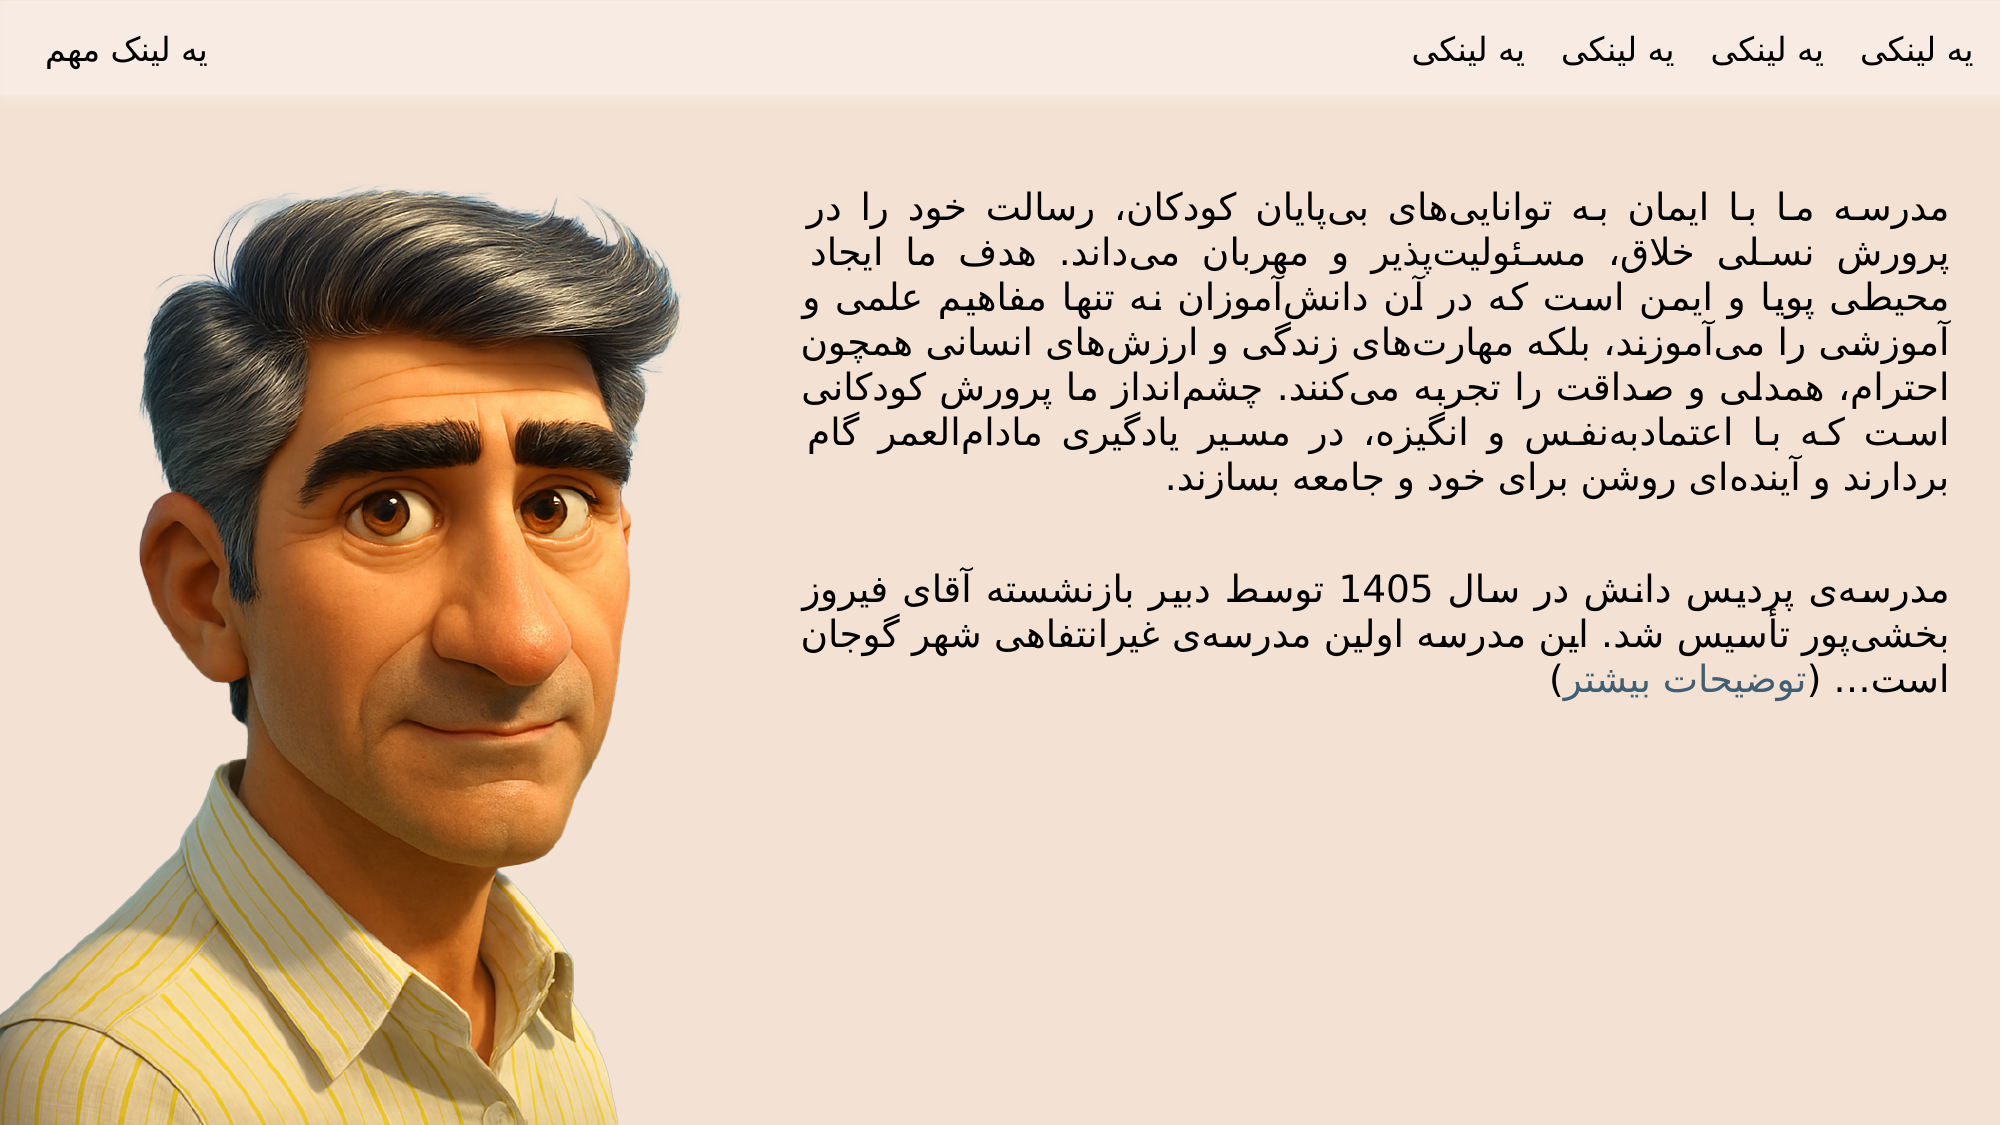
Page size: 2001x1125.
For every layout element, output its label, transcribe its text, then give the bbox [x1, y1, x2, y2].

picture [0, 179, 689, 1125]
text_box مدرسه ما با ایمان به توانایی‌های بی‌پایان کودکان، رسالت خود را در پرورش نسلی خلاق، مسئولیت‌پذیر و مهربان می‌داند. هدف ما ایجاد محیطی پویا و ایمن است که در آن دانش‌آموزان نه تنها مفاهیم علمی و آموزشی را می‌آموزند، بلکه مهارت‌های زندگی و ارزش‌های انسانی همچون احترام، همدلی و صداقت را تجربه می‌کنند. چشم‌انداز ما پرورش کودکانی است که با اعتمادبه‌نفس و انگیزه، در مسیر یادگیری مادام‌العمر گام بردارند و آینده‌ای روشن برای خود و جامعه بسازند. [785, 175, 1965, 505]
text_box مدرسه‌ی پردیس دانش در سال 1405 توسط دبیر بازنشسته آقای فیروز بخشی‌پور تأسیس شد. این مدرسه اولین مدرسه‌ی غیرانتفاهی شهر گوجان است… (توضیحات بیشتر) [785, 557, 1965, 708]
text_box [0, 0, 2000, 96]
